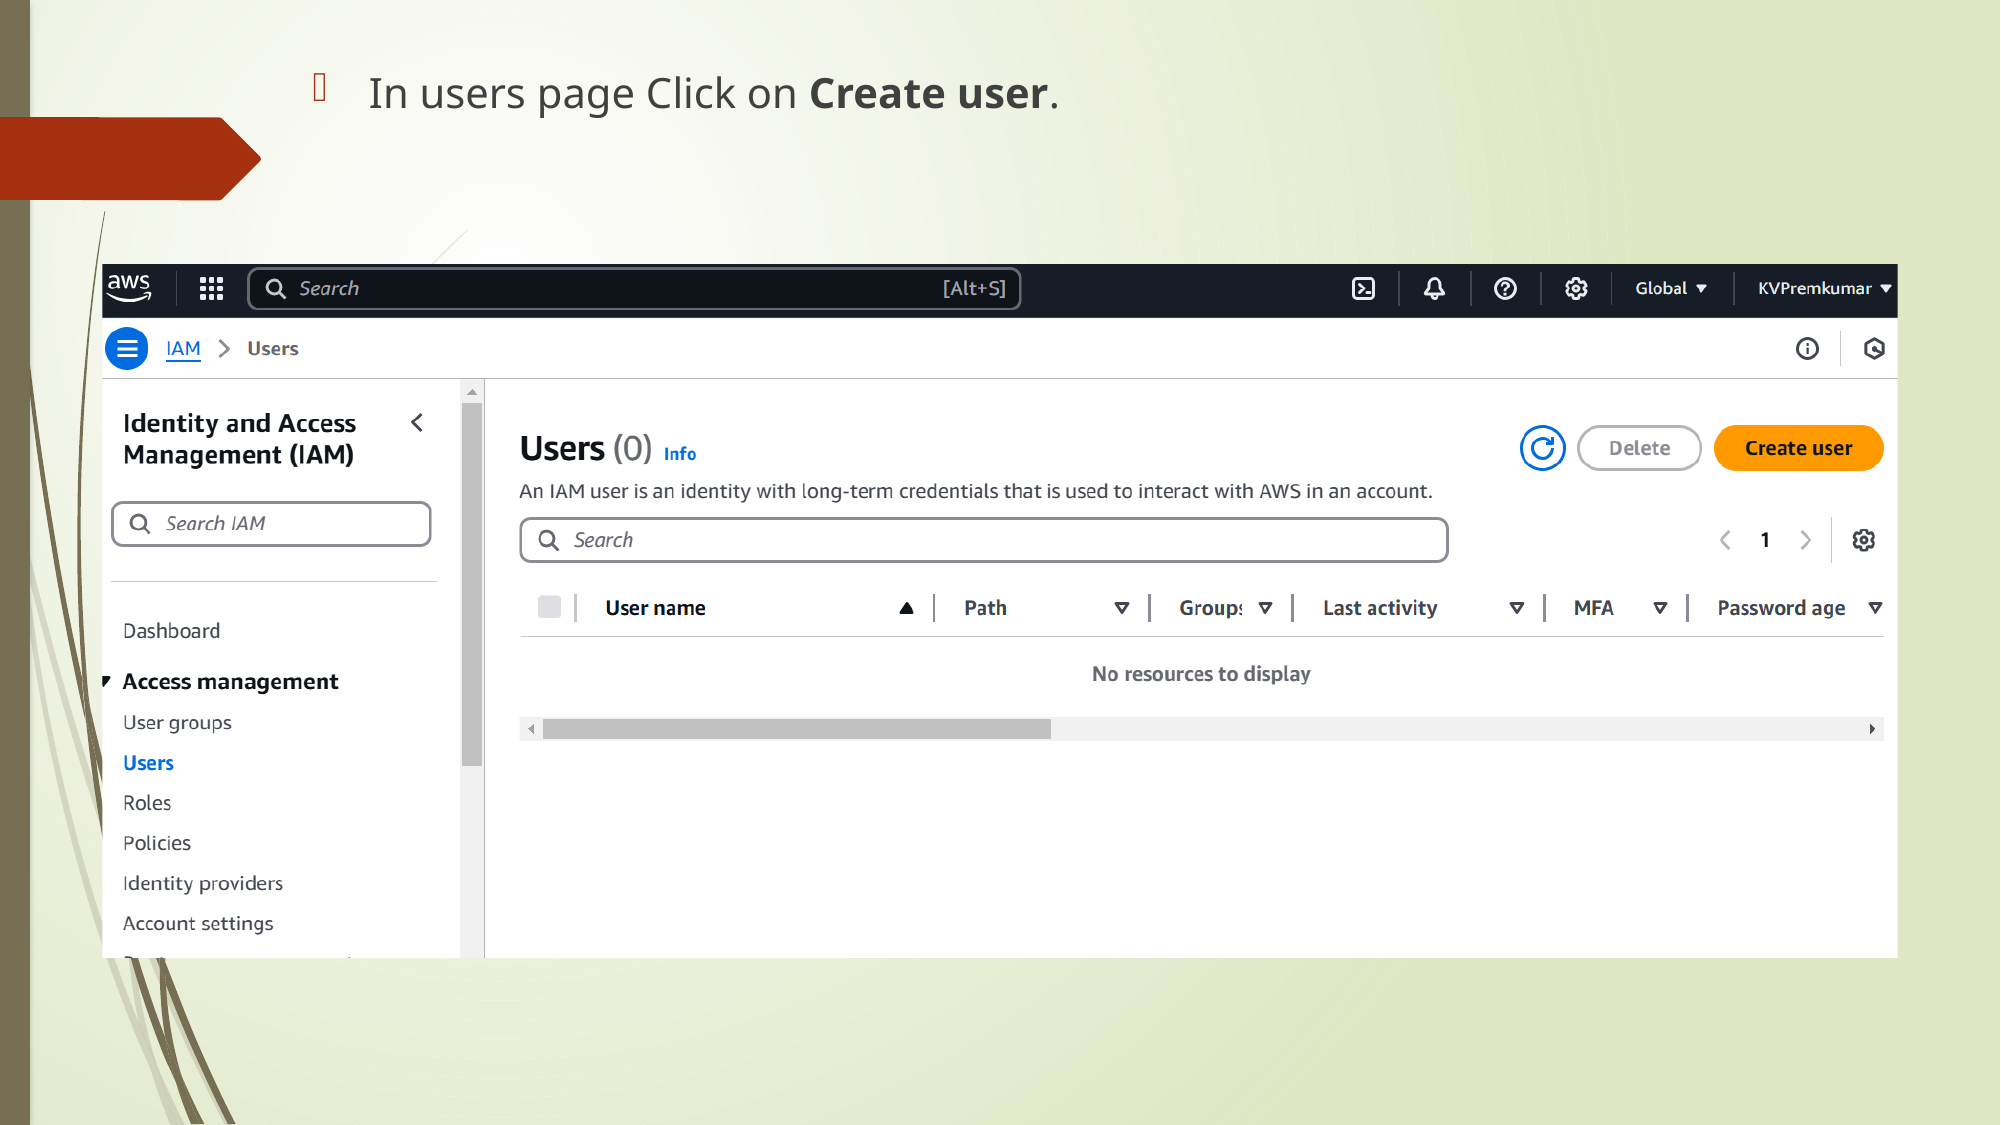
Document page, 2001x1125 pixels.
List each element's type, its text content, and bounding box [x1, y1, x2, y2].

picture [102, 263, 1898, 958]
text_box In users page Click on Create user. [297, 58, 1886, 200]
